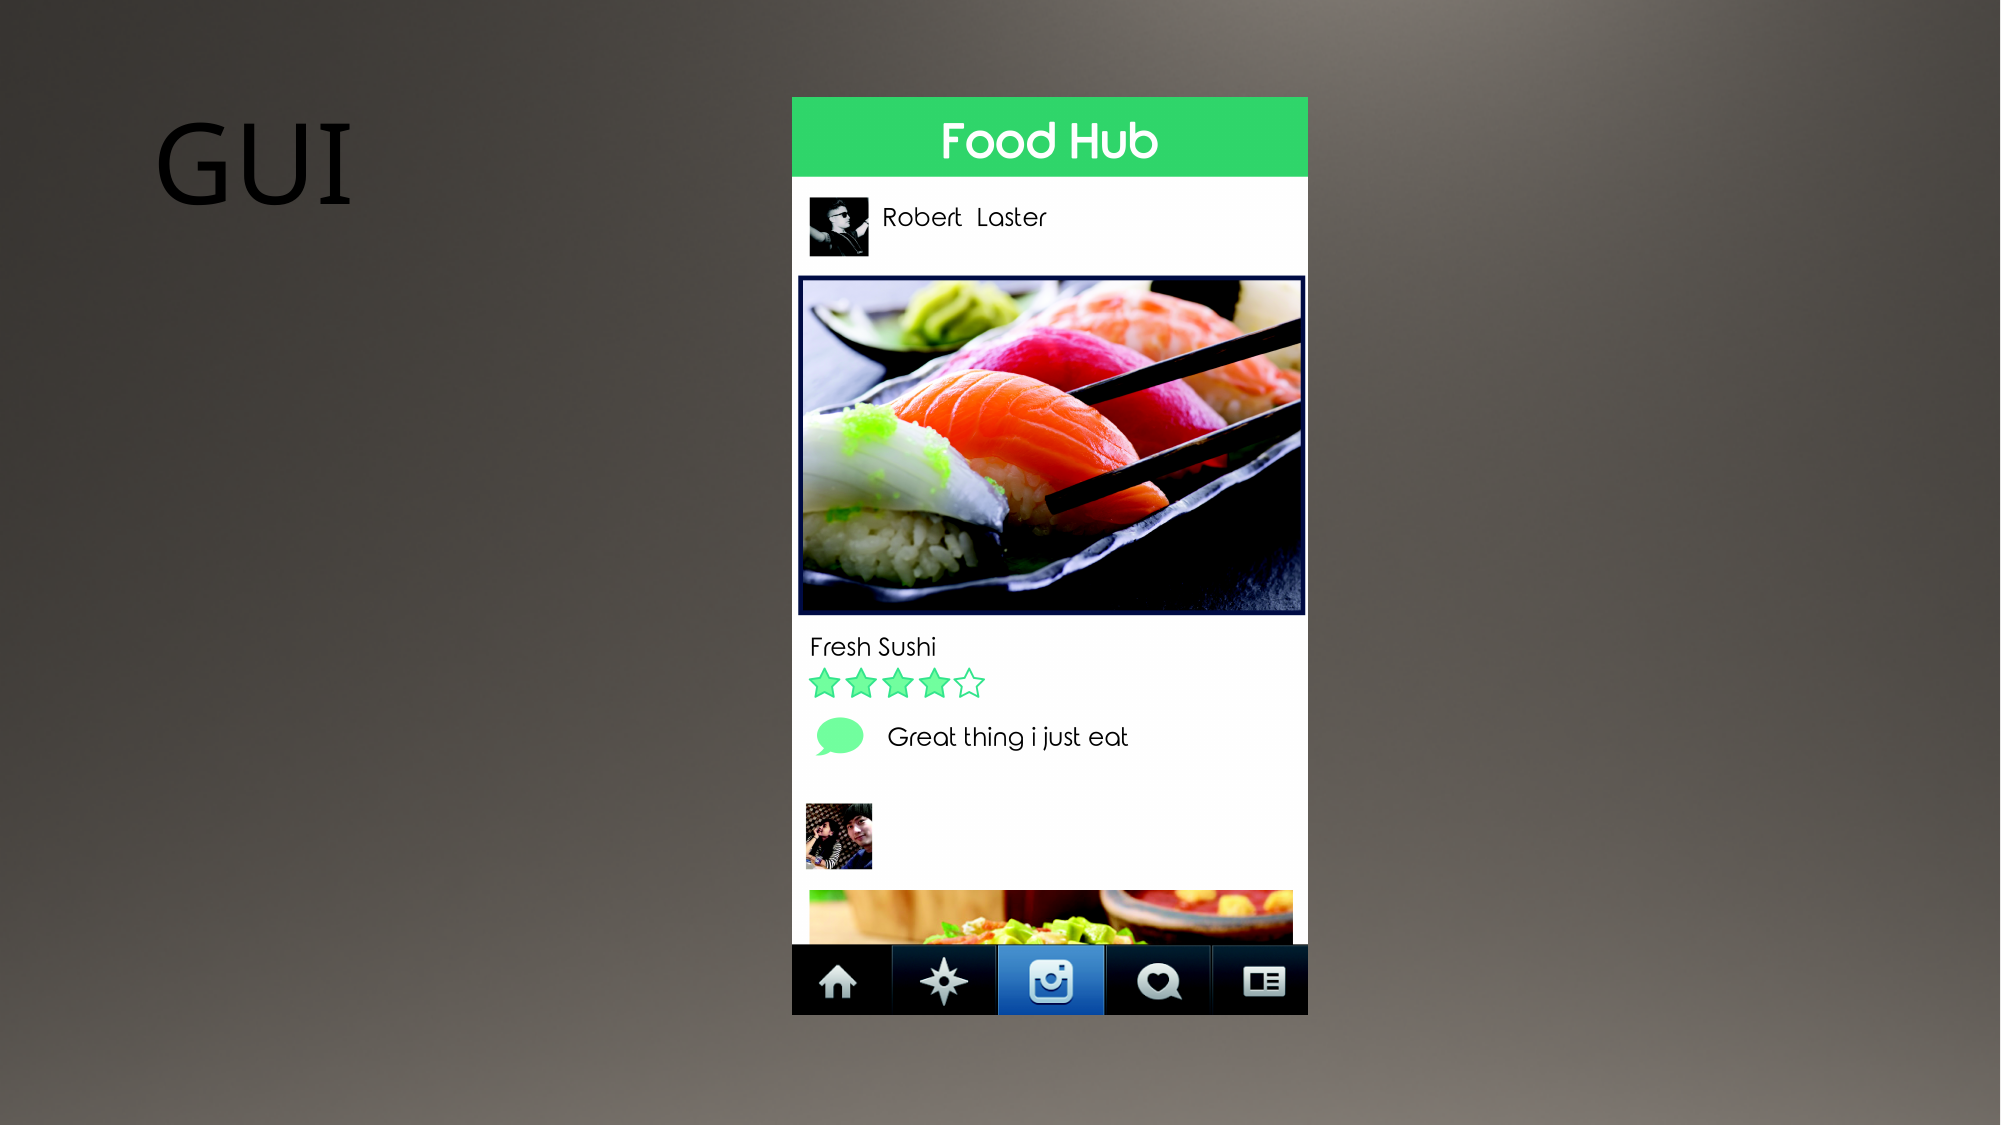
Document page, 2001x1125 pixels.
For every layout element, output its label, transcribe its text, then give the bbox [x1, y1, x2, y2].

picture [0, 0, 2001, 1125]
title GUI [137, 59, 1863, 278]
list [792, 97, 1308, 1015]
